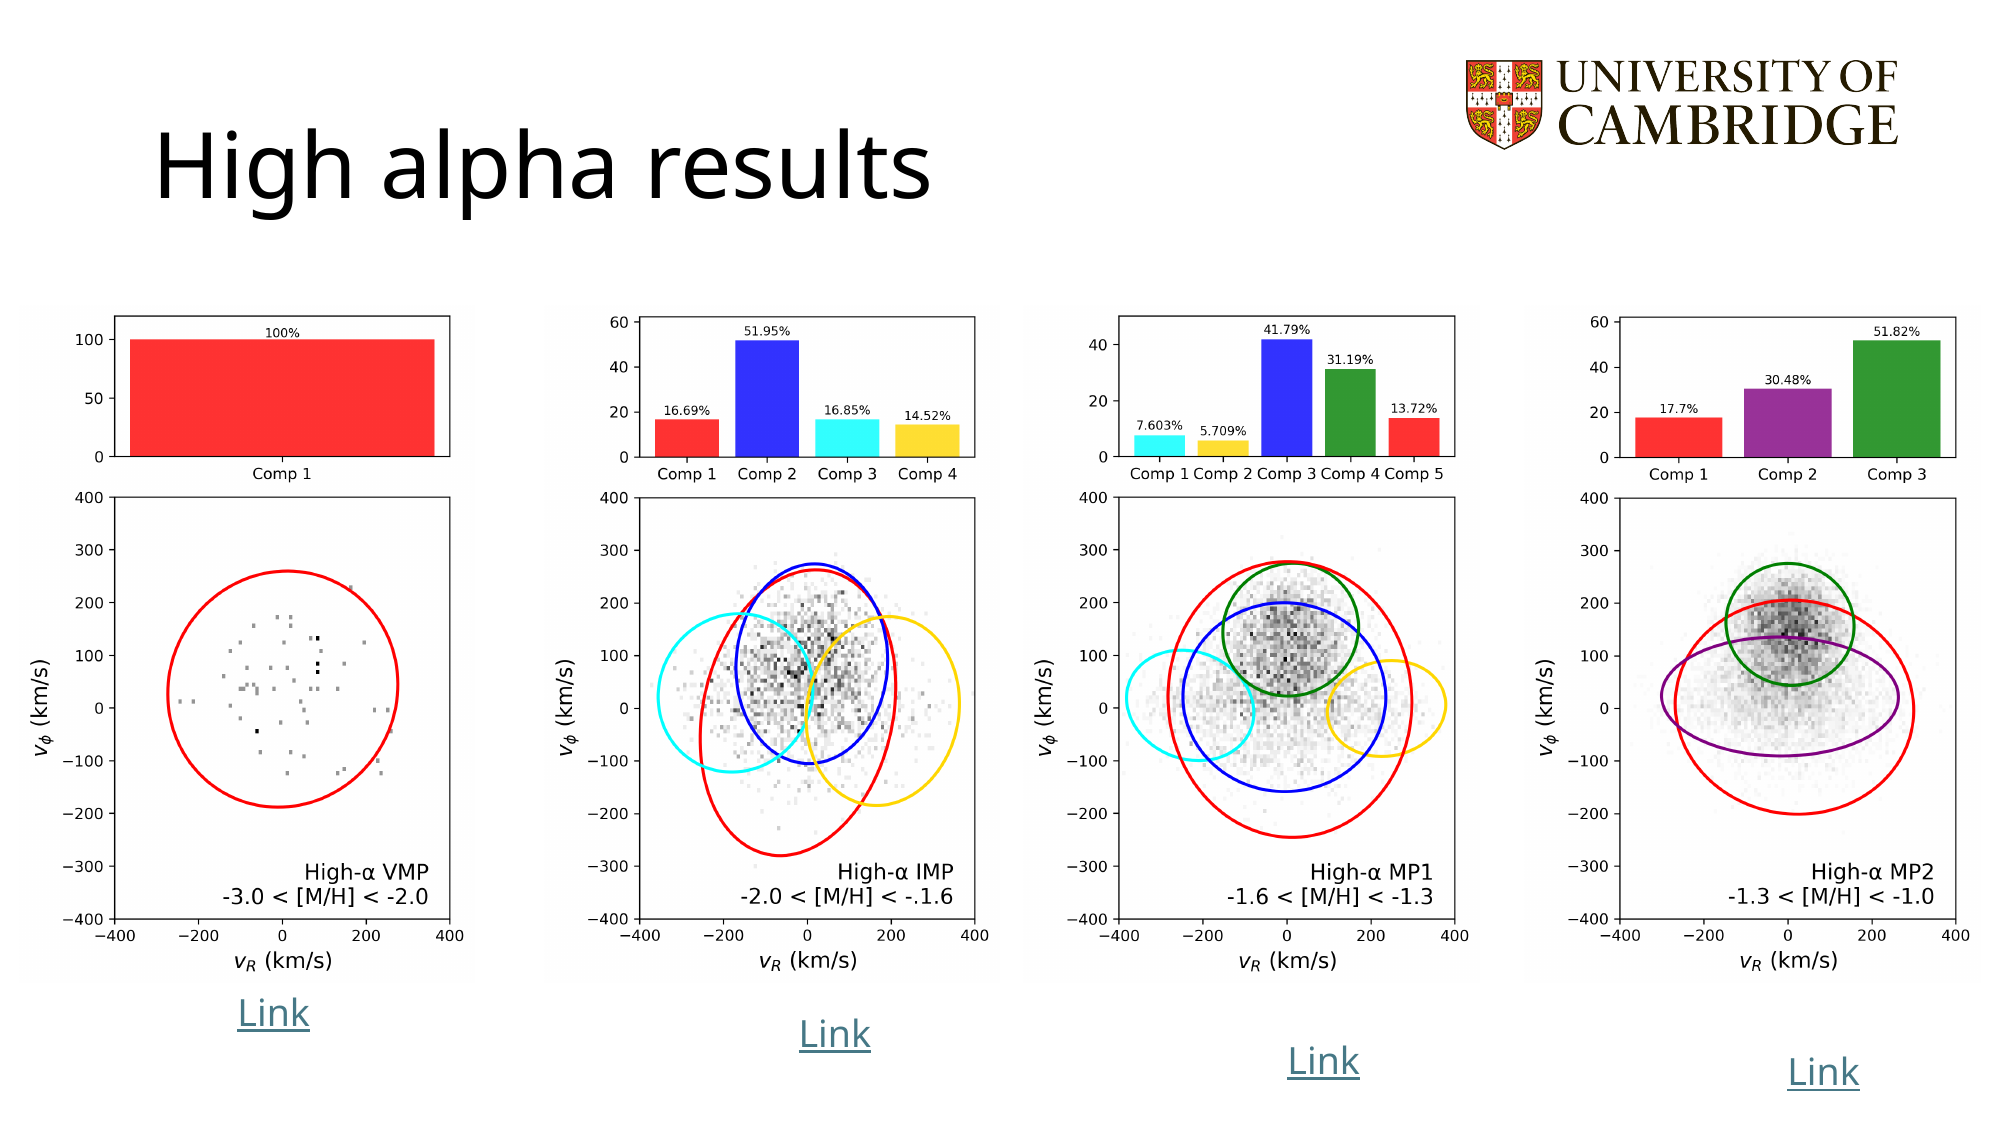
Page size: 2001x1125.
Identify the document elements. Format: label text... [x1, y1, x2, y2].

picture [1466, 59, 1898, 150]
text_box Link [1272, 1029, 1375, 1096]
picture [18, 305, 476, 984]
picture [1524, 305, 1981, 984]
text_box Link [783, 1002, 887, 1068]
picture [543, 305, 1001, 984]
text_box Link [1772, 1040, 1875, 1107]
title High alpha results [137, 59, 1863, 278]
picture [1023, 305, 1480, 984]
text_box Link [222, 984, 325, 1048]
